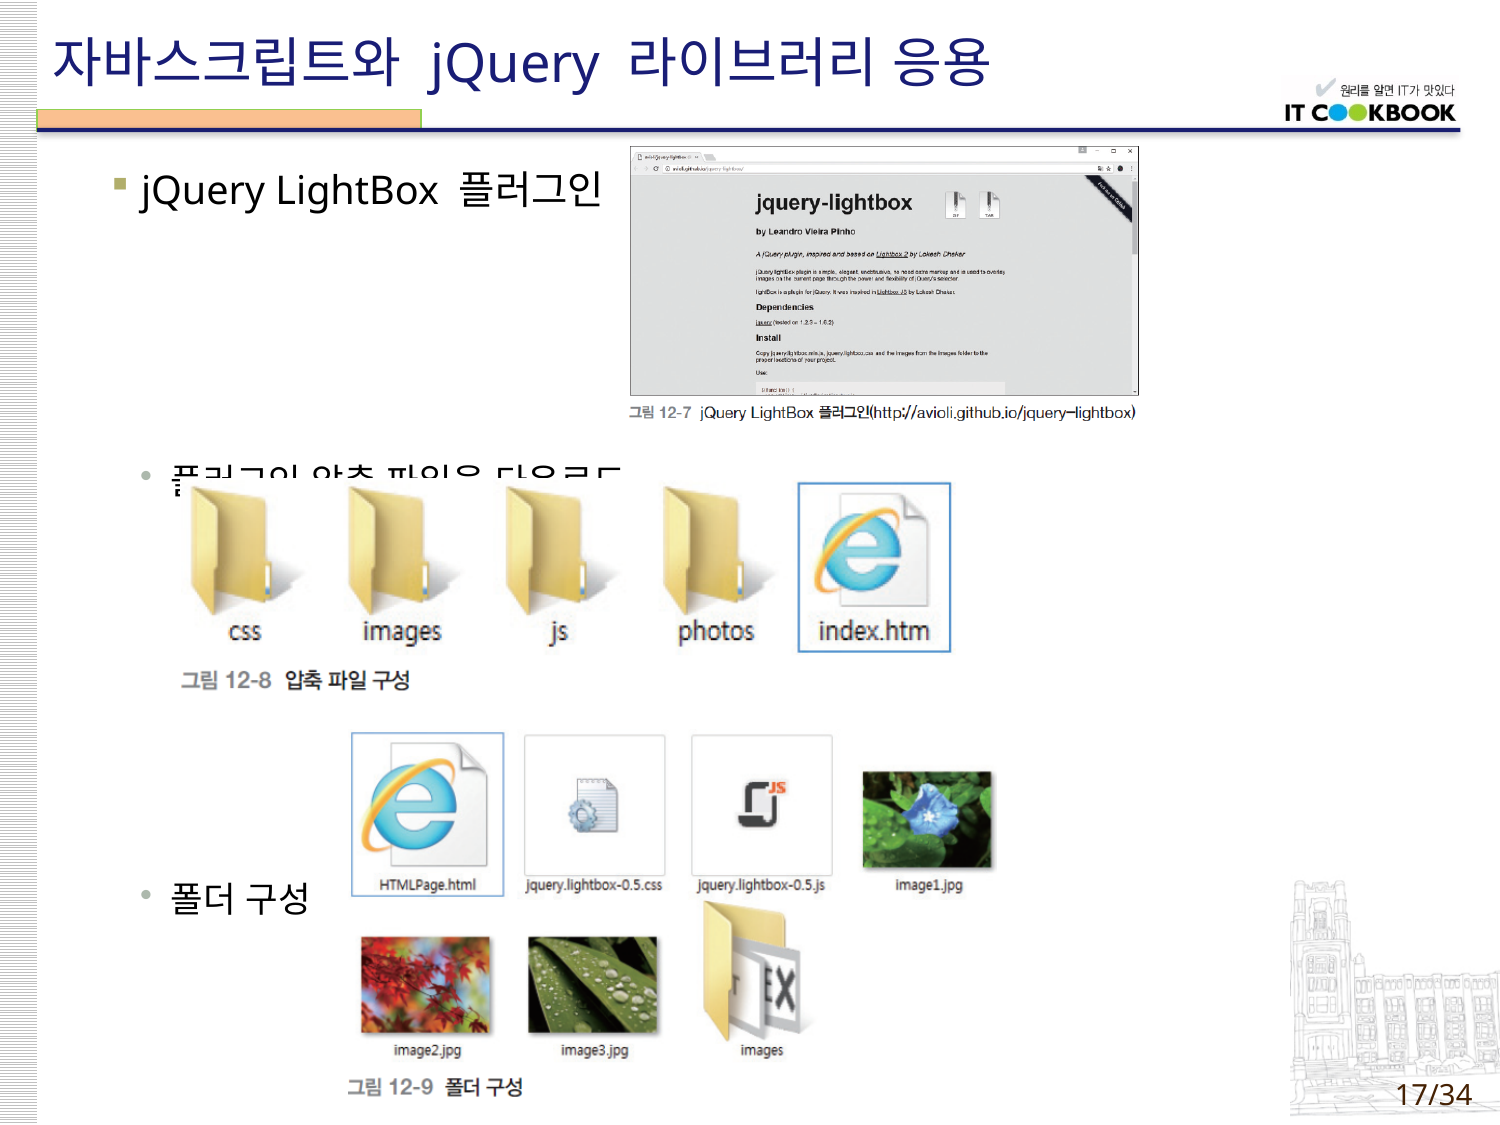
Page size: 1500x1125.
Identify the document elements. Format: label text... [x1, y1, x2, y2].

list jQuery LightBox 플러그인 플러그인 압축 파일을 다운로드 폴더 구성 [37, 152, 1463, 1091]
picture [627, 143, 1140, 421]
picture [1290, 874, 1500, 1125]
title 자바스크립트와 jQuery 라이브러리 응용 [37, 13, 1278, 109]
picture [180, 478, 965, 695]
picture [1281, 75, 1459, 123]
picture [348, 728, 997, 1100]
picture [1458, 1087, 1466, 1098]
